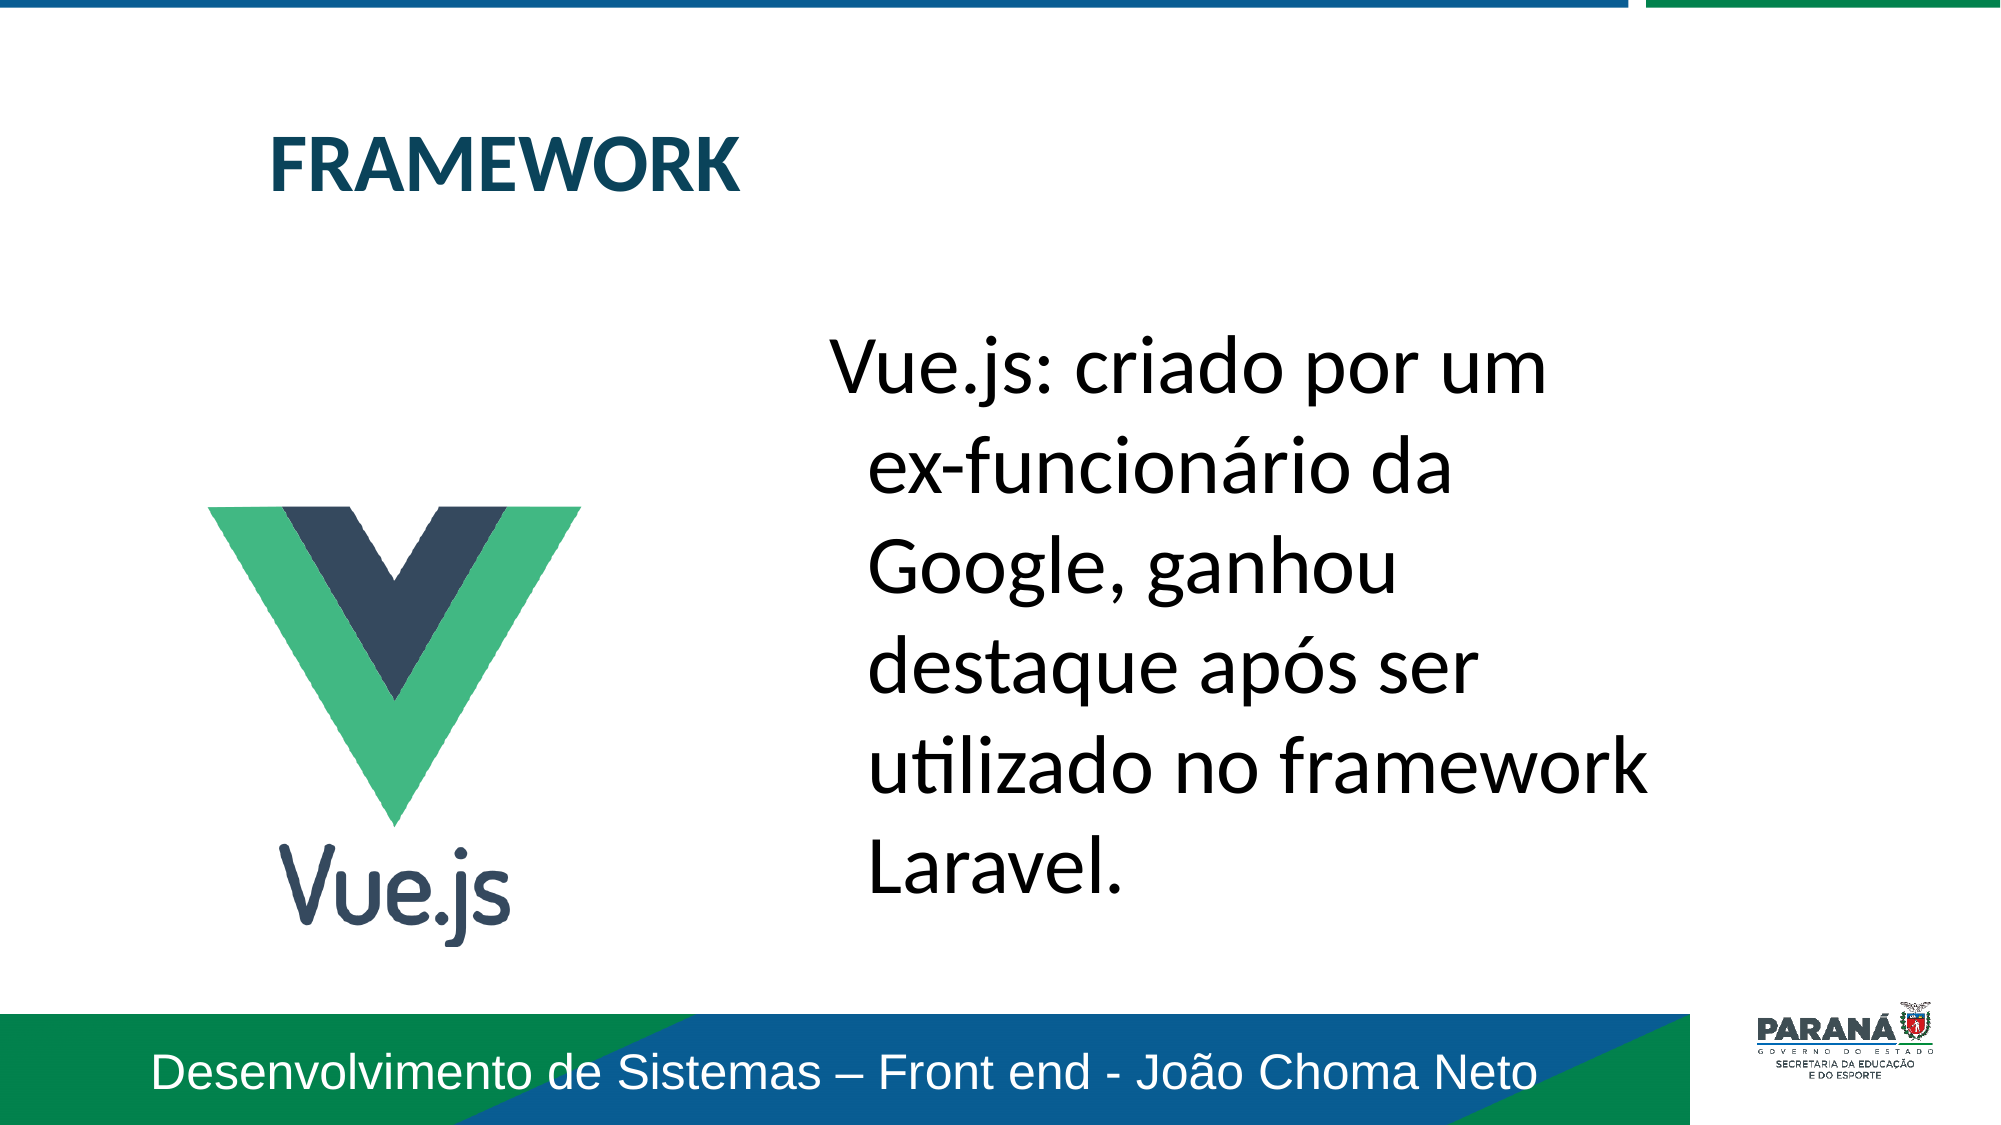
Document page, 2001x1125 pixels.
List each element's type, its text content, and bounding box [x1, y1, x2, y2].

list FRAMEWORK [217, 111, 1637, 249]
list Vue.js: criado por um ex-funcionário da Google, ganhou destaque após ser utilizado no framework Laravel. [777, 302, 1677, 921]
picture [0, 1014, 1690, 1125]
picture [1757, 1002, 1933, 1081]
picture [172, 504, 615, 947]
